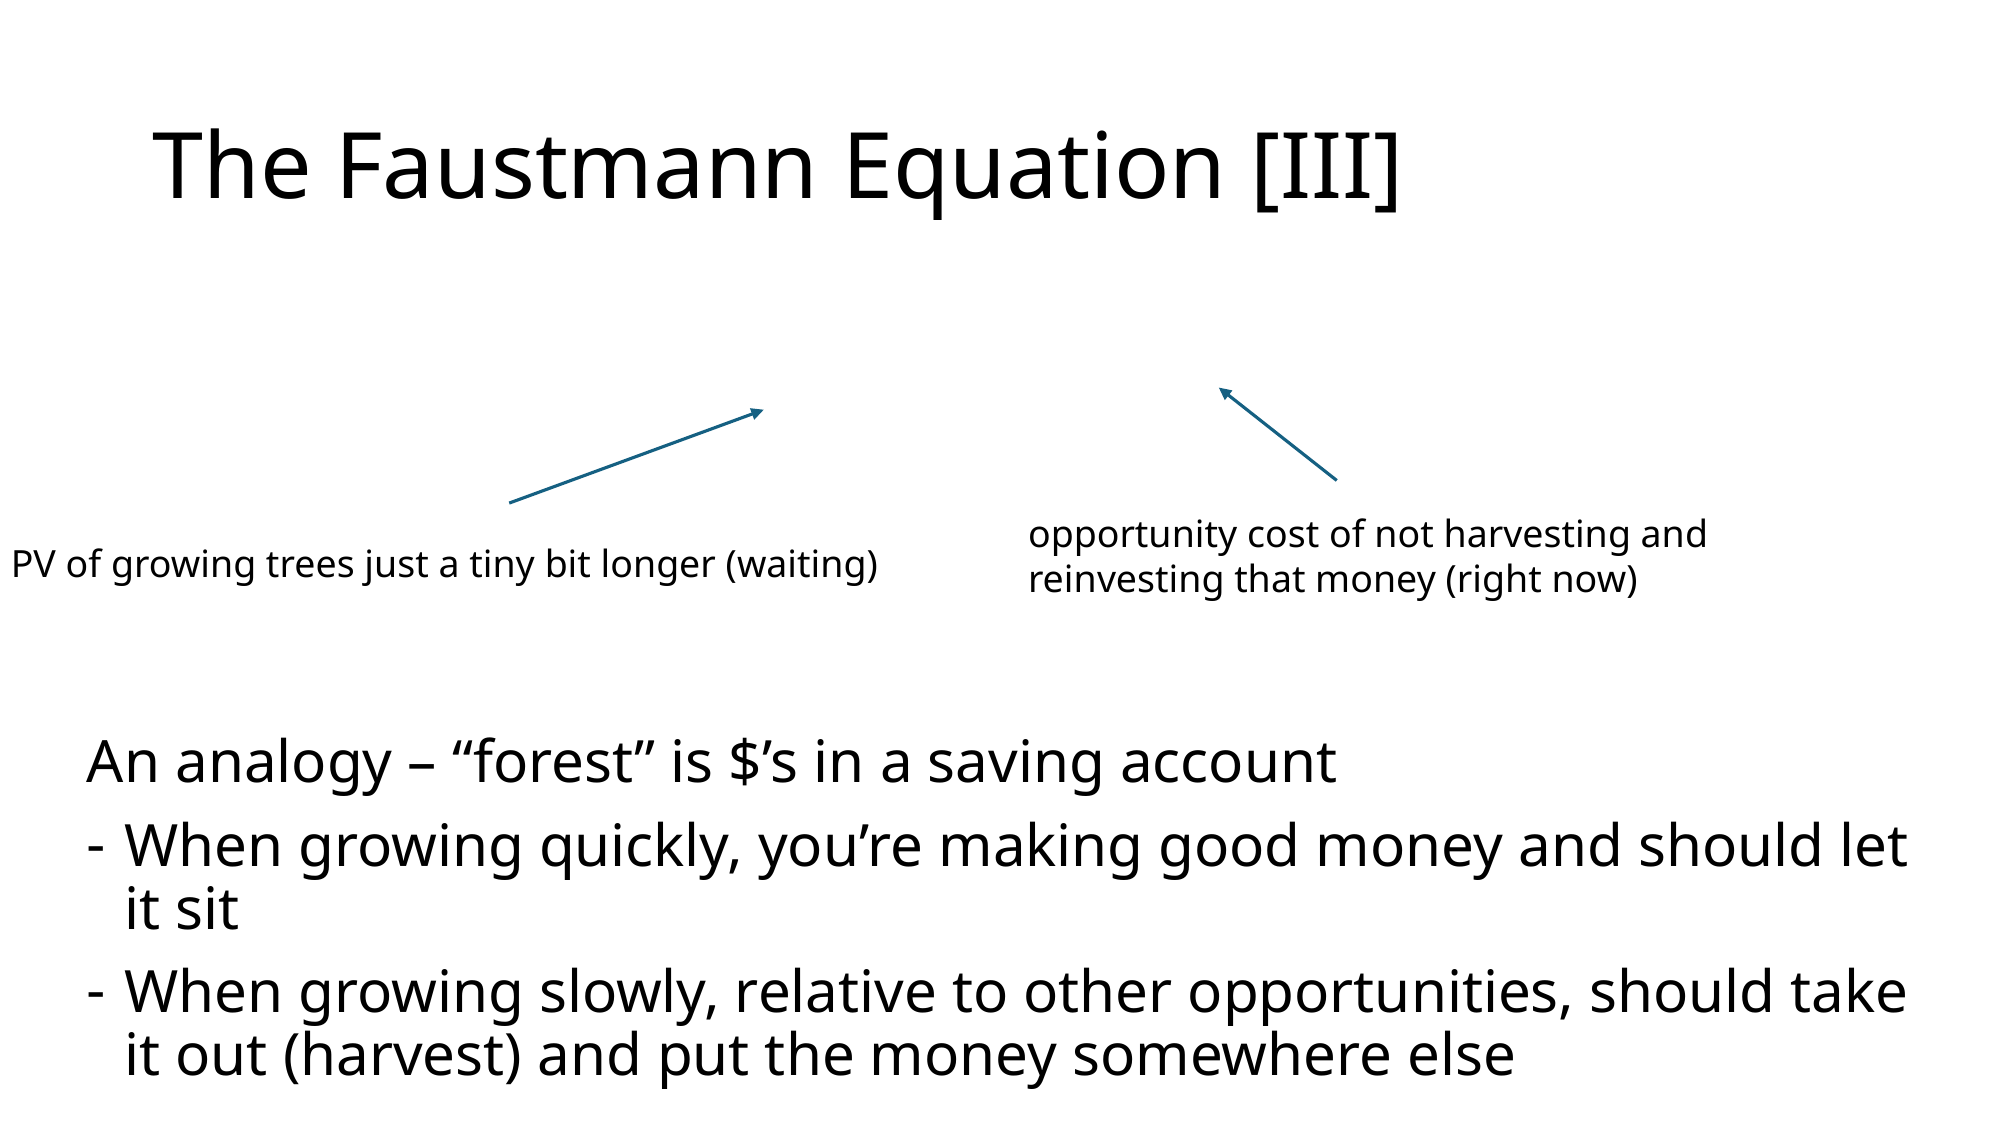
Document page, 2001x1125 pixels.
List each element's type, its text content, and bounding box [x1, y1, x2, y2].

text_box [1218, 387, 1338, 481]
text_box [508, 409, 765, 504]
text_box opportunity cost of not harvesting and reinvesting that money (right now) [1013, 502, 1730, 608]
text_box PV of growing trees just a tiny bit longer (waiting) [0, 532, 894, 592]
title The Faustmann Equation [III] [137, 59, 1863, 278]
